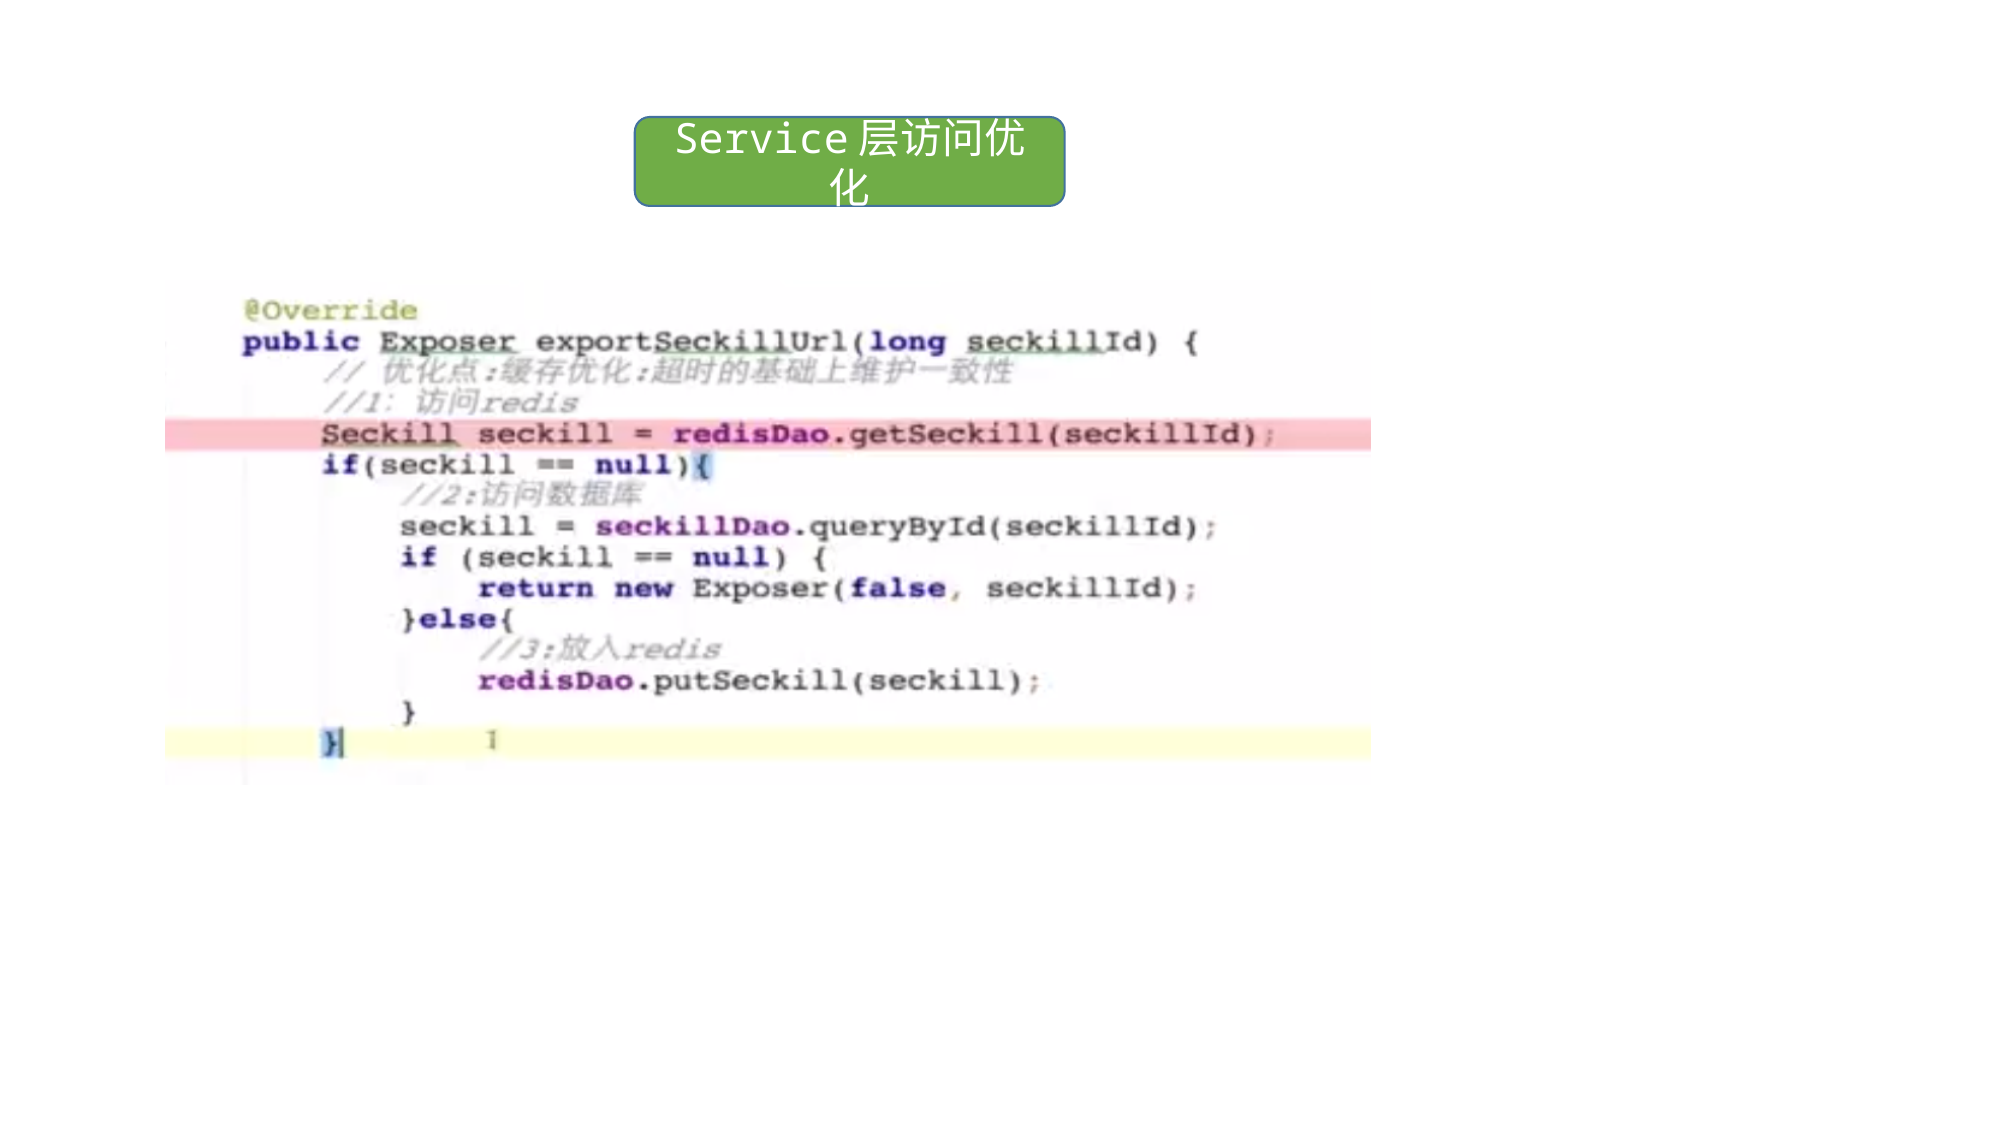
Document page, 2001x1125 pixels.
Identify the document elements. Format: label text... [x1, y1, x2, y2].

text_box Service层访问优化 [633, 115, 1066, 207]
picture [165, 280, 1371, 785]
